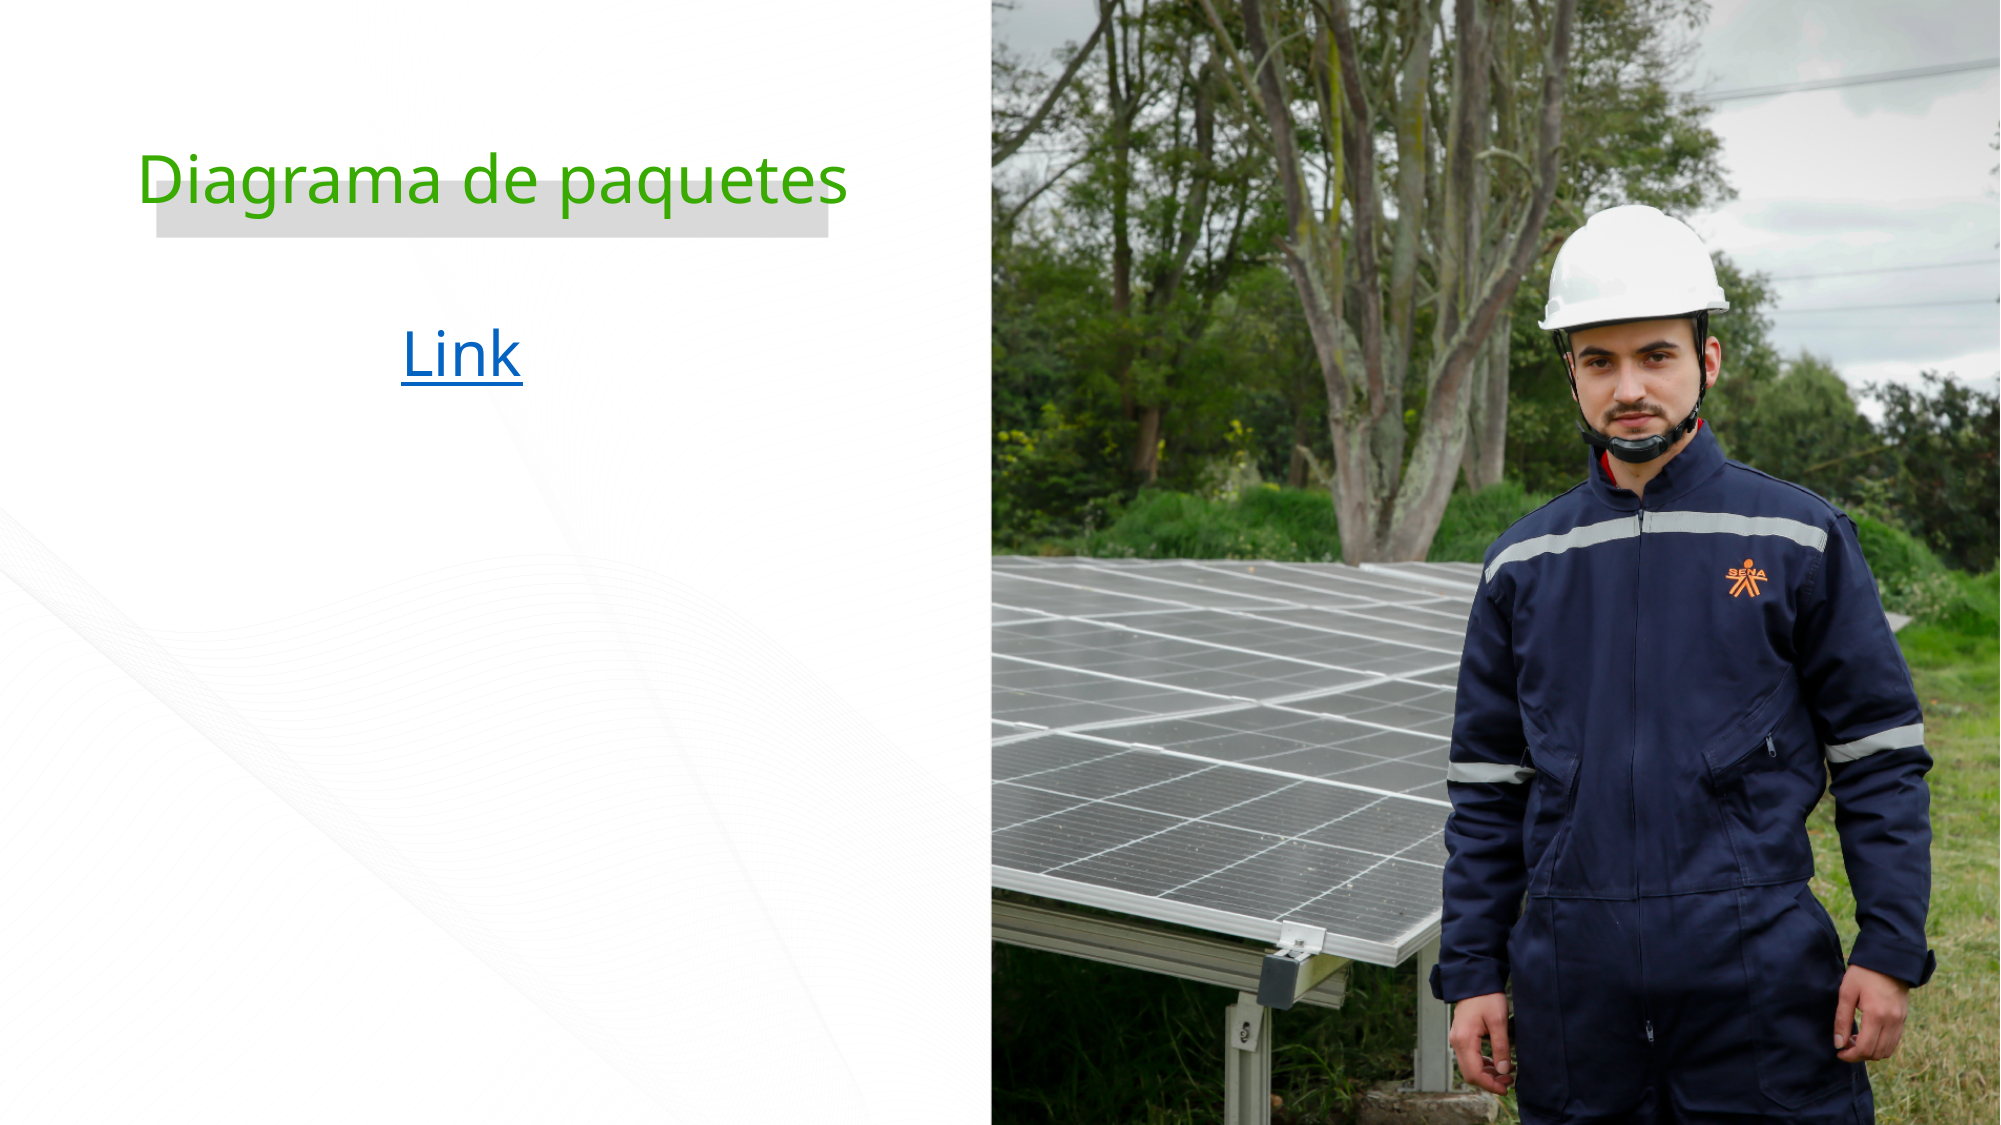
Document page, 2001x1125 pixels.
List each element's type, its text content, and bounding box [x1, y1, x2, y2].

text_box Diagrama de paquetes [121, 138, 599, 250]
text_box Link [386, 307, 599, 407]
picture [0, 0, 2000, 1125]
